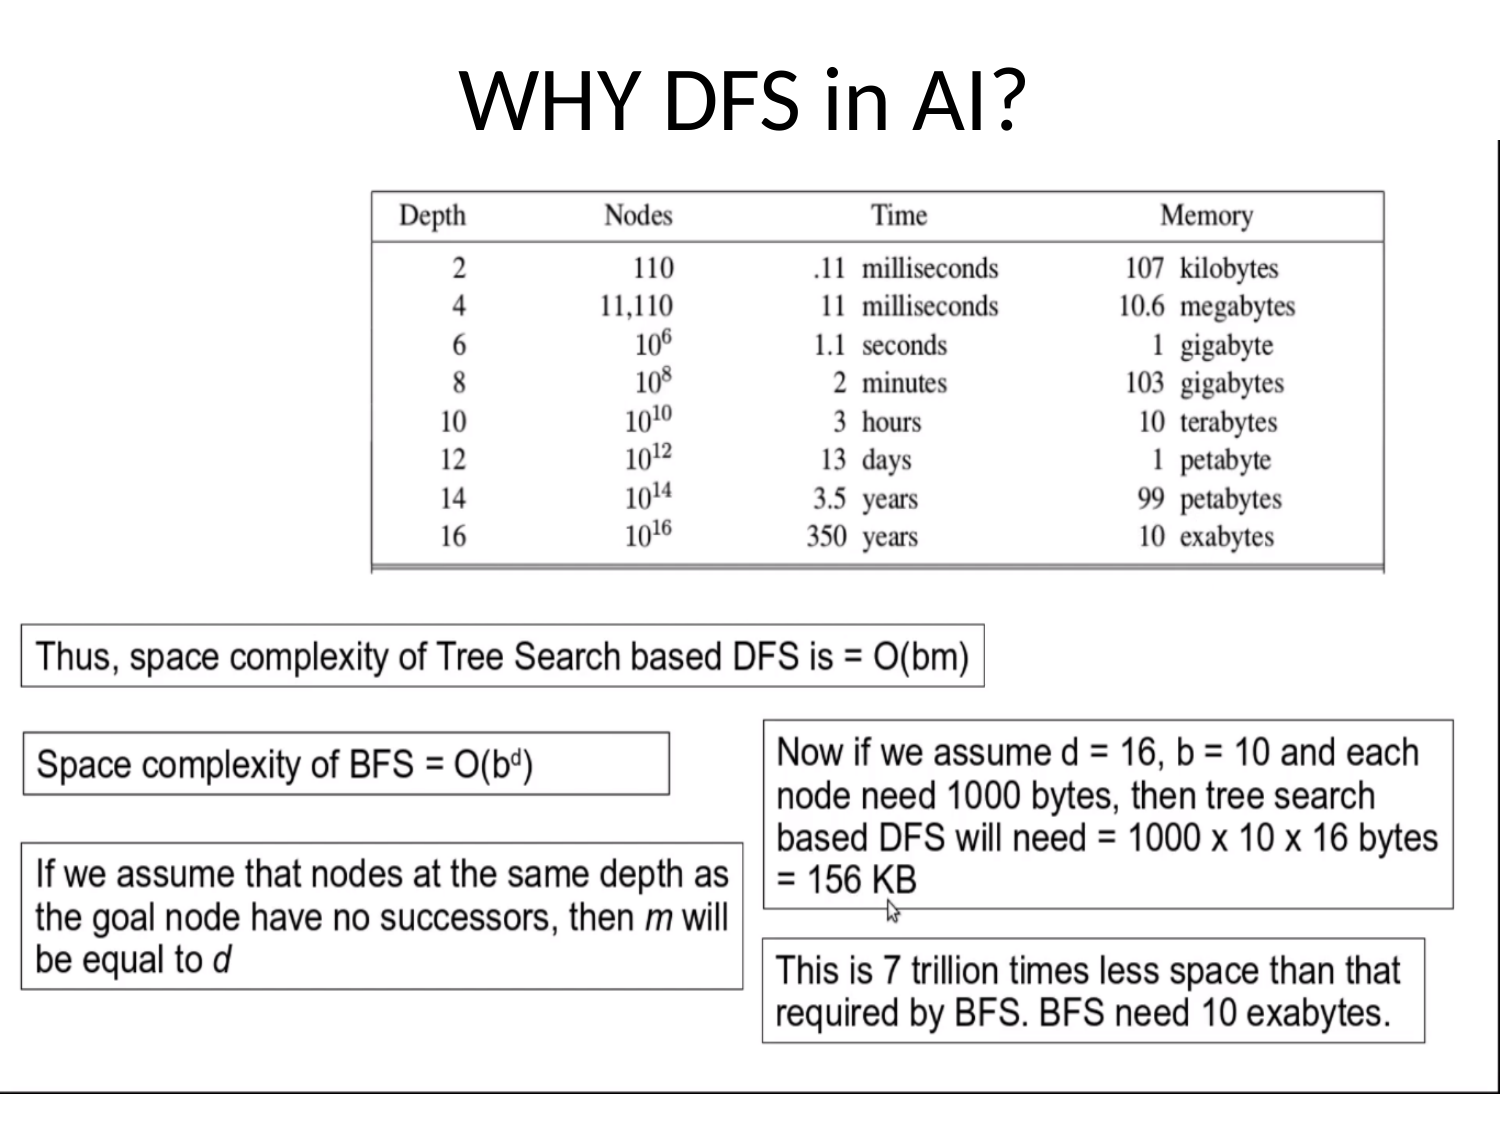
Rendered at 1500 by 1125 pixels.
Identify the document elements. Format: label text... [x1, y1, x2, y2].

picture [0, 140, 1500, 1095]
title WHY DFS in AI? [70, 0, 1420, 139]
